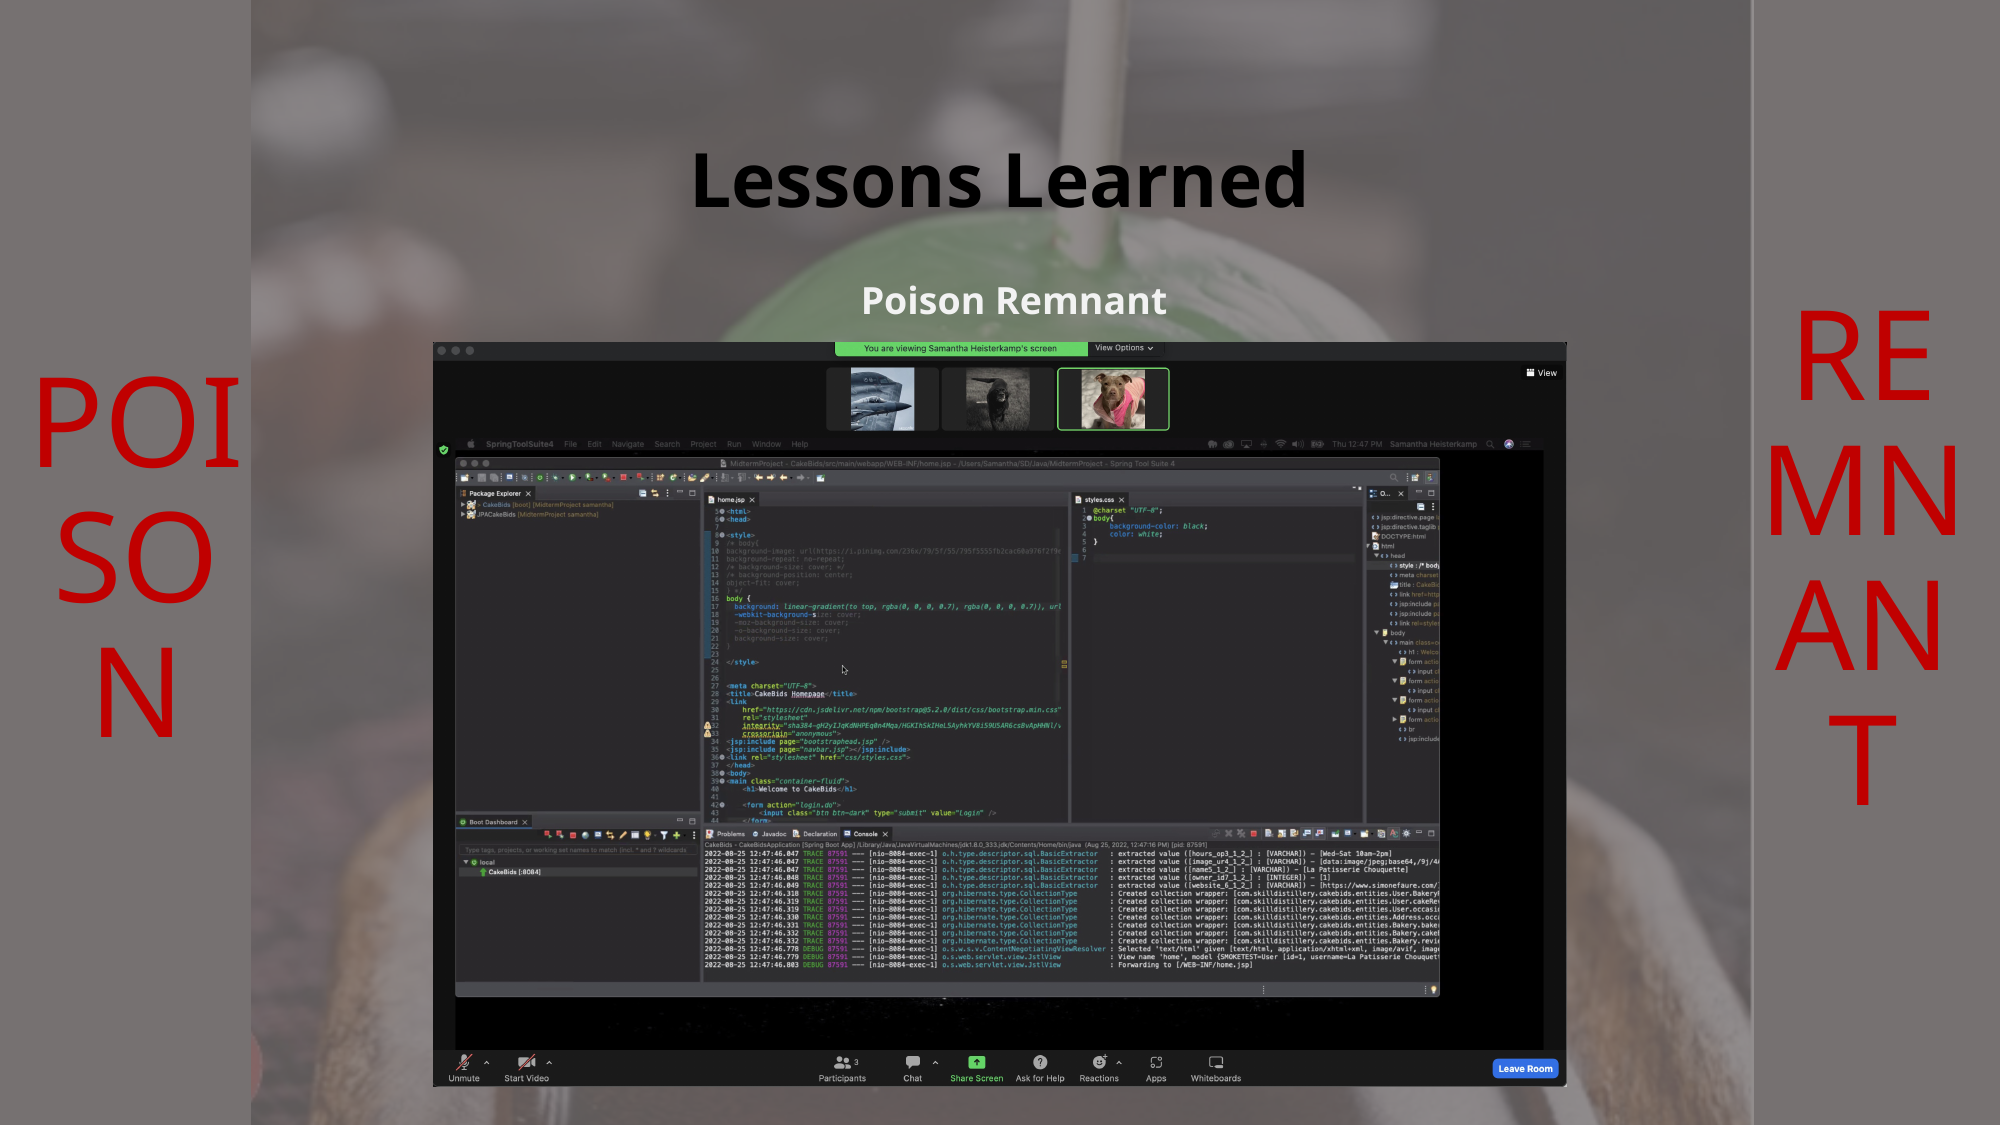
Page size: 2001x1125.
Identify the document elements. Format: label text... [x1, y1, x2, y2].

picture [251, 0, 1754, 1125]
title POISON [0, 0, 251, 1125]
subtitle REMNANT [1754, 0, 2000, 1125]
